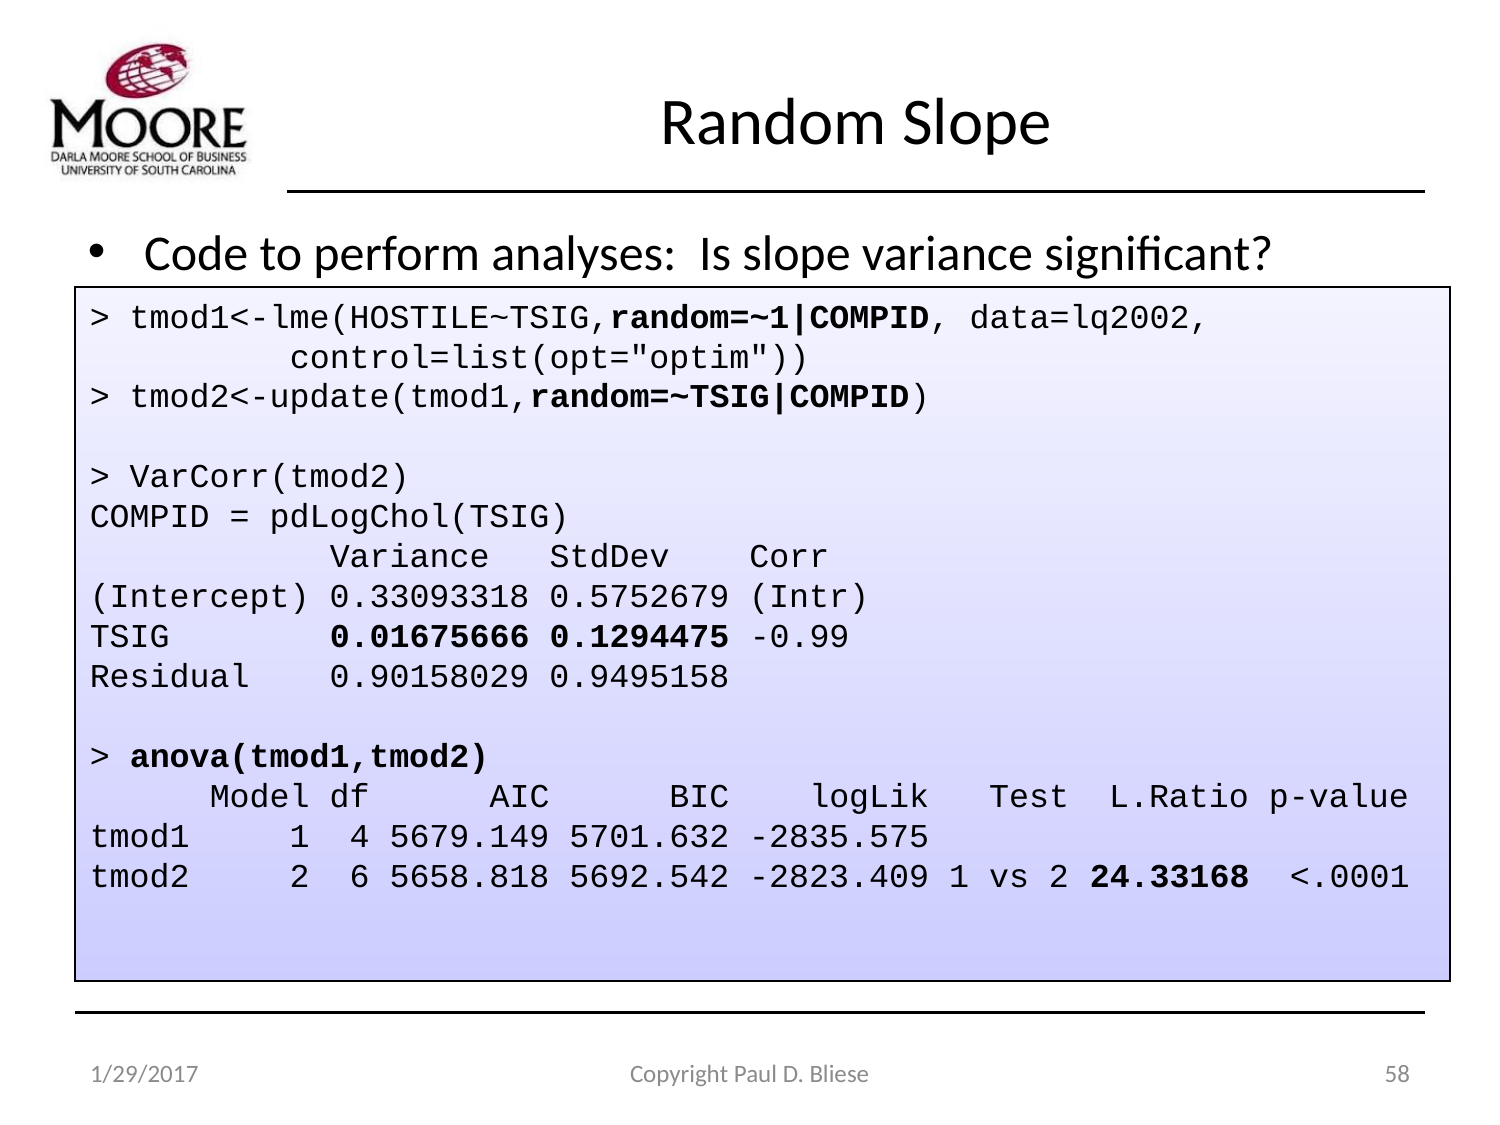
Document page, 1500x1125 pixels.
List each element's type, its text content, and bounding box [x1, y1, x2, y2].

slide_number 58 [1074, 1042, 1425, 1103]
footer Copyright Paul D. Bliese [512, 1042, 988, 1103]
text_box > tmod1<-lme(HOSTILE~TSIG,random=~1|COMPID, data=lq2002, control=list(opt="optim")) > tmod2<-update(tmod1,random=~TSIG|COMPID) > VarCorr(tmod2) COMPID = pdLogChol(TSIG) Variance StdDev Corr (Intercept) 0.33093318 0.5752679 (Intr) TSIG 0.01675666 0.1294475 -0.99 Residual 0.90158029 0.9495158 > anova(tmod1,tmod2) Model df AIC BIC logLik Test L.Ratio p-value tmod1 1 4 5679.149 5701.632 -2835.575 tmod2 2 6 5658.818 5692.542 -2823.409 1 vs 2 24.33168 <.0001 [75, 287, 1450, 981]
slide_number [75, 1042, 425, 1103]
list Code to perform analyses: Is slope variance significant? [72, 212, 1423, 1005]
title Random Slope [287, 45, 1425, 192]
picture [35, 24, 262, 191]
